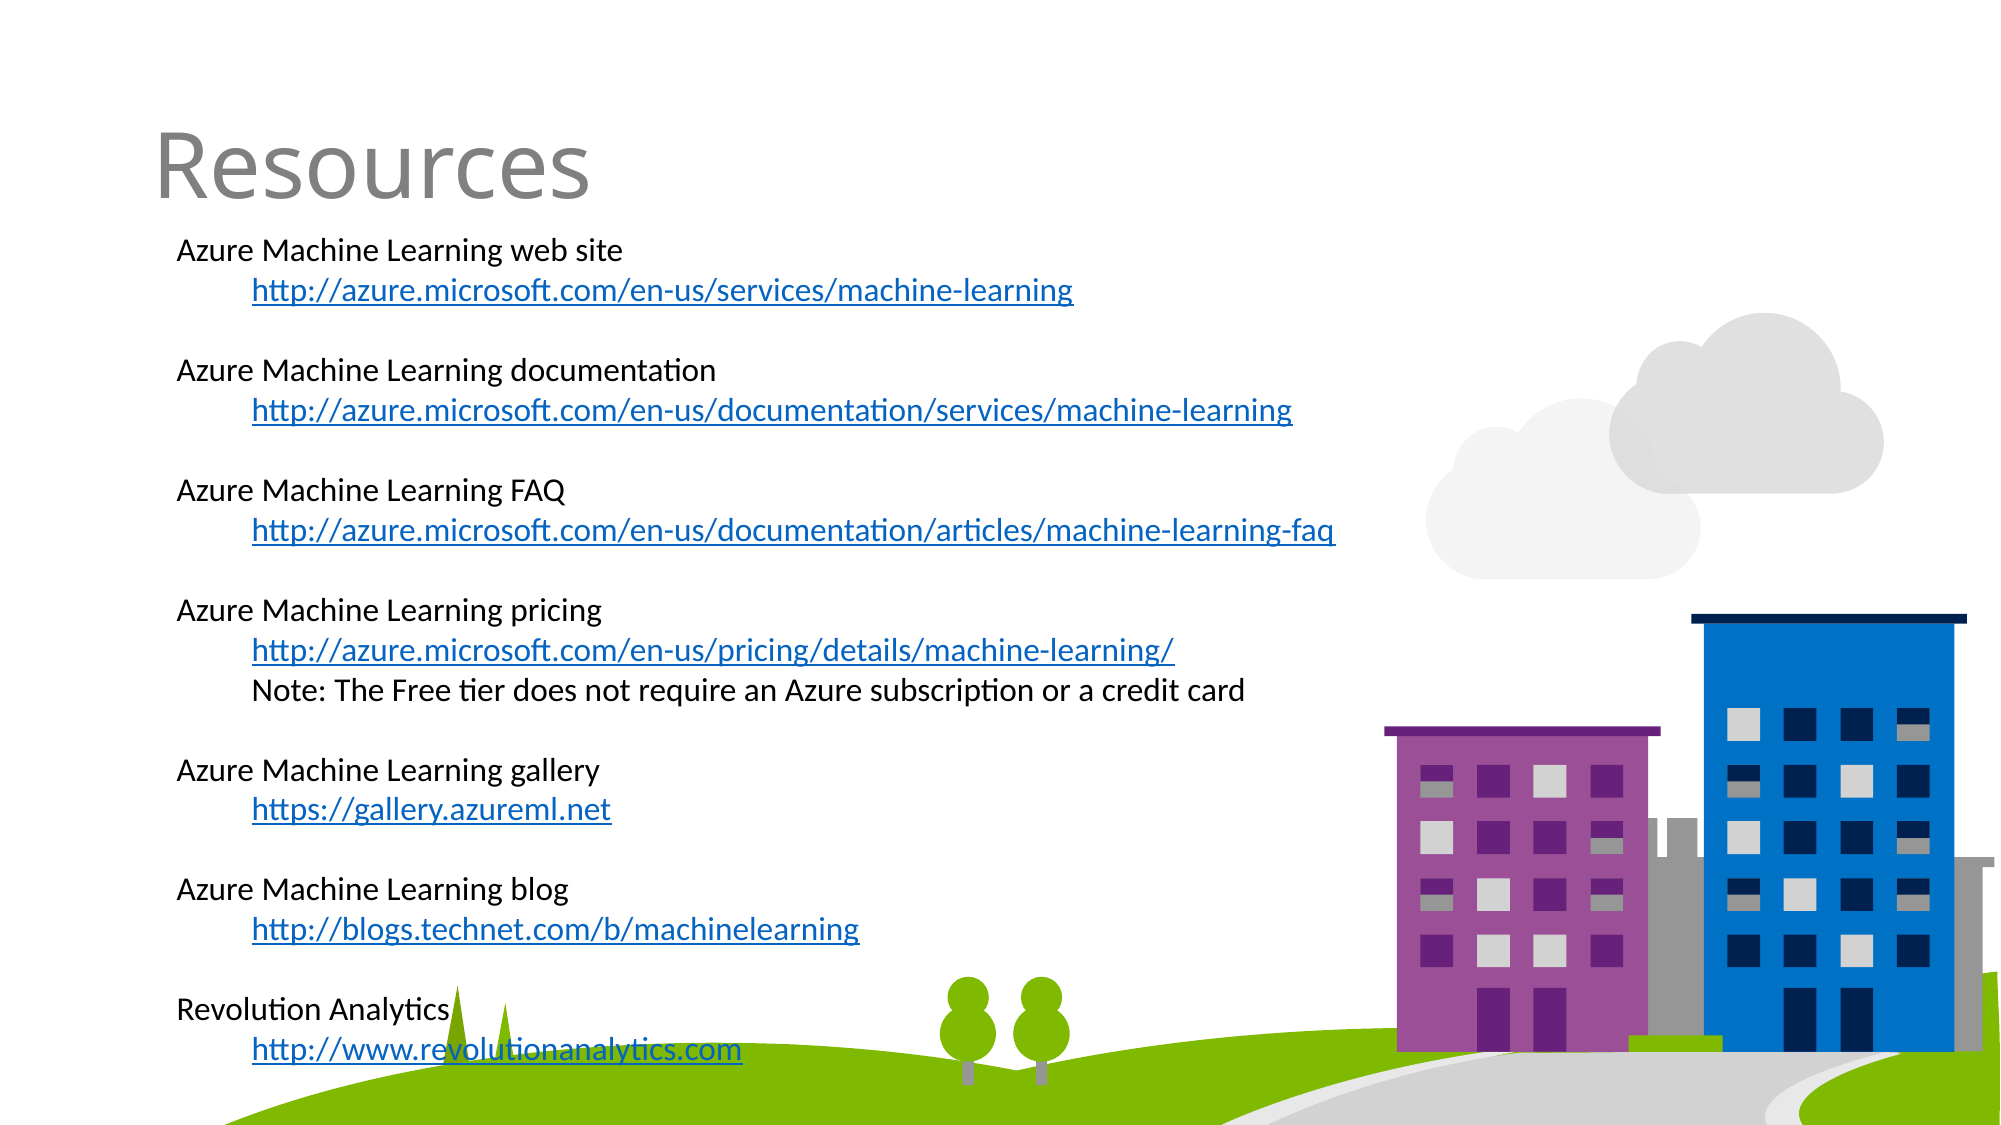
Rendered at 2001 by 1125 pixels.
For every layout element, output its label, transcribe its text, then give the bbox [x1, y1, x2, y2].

title Resources [137, 59, 1863, 278]
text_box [224, 312, 2000, 1125]
text_box Azure Machine Learning web site http://azure.microsoft.com/en-us/services/machine-learning Azure Machine Learning documentation http://azure.microsoft.com/en-us/documentation/services/machine-learning Azure Machine Learning FAQ http://azure.microsoft.com/en-us/documentation/articles/machine-learning-faq Azure Machine Learning pricing http://azure.microsoft.com/en-us/pricing/details/machine-learning/ Note: The Free tier does not require an Azure subscription or a credit card Azure Machine Learning gallery https://gallery.azureml.net Azure Machine Learning blog http://blogs.technet.com/b/machinelearning Revolution Analytics http://www.revolutionanalytics.com [161, 221, 1397, 1125]
